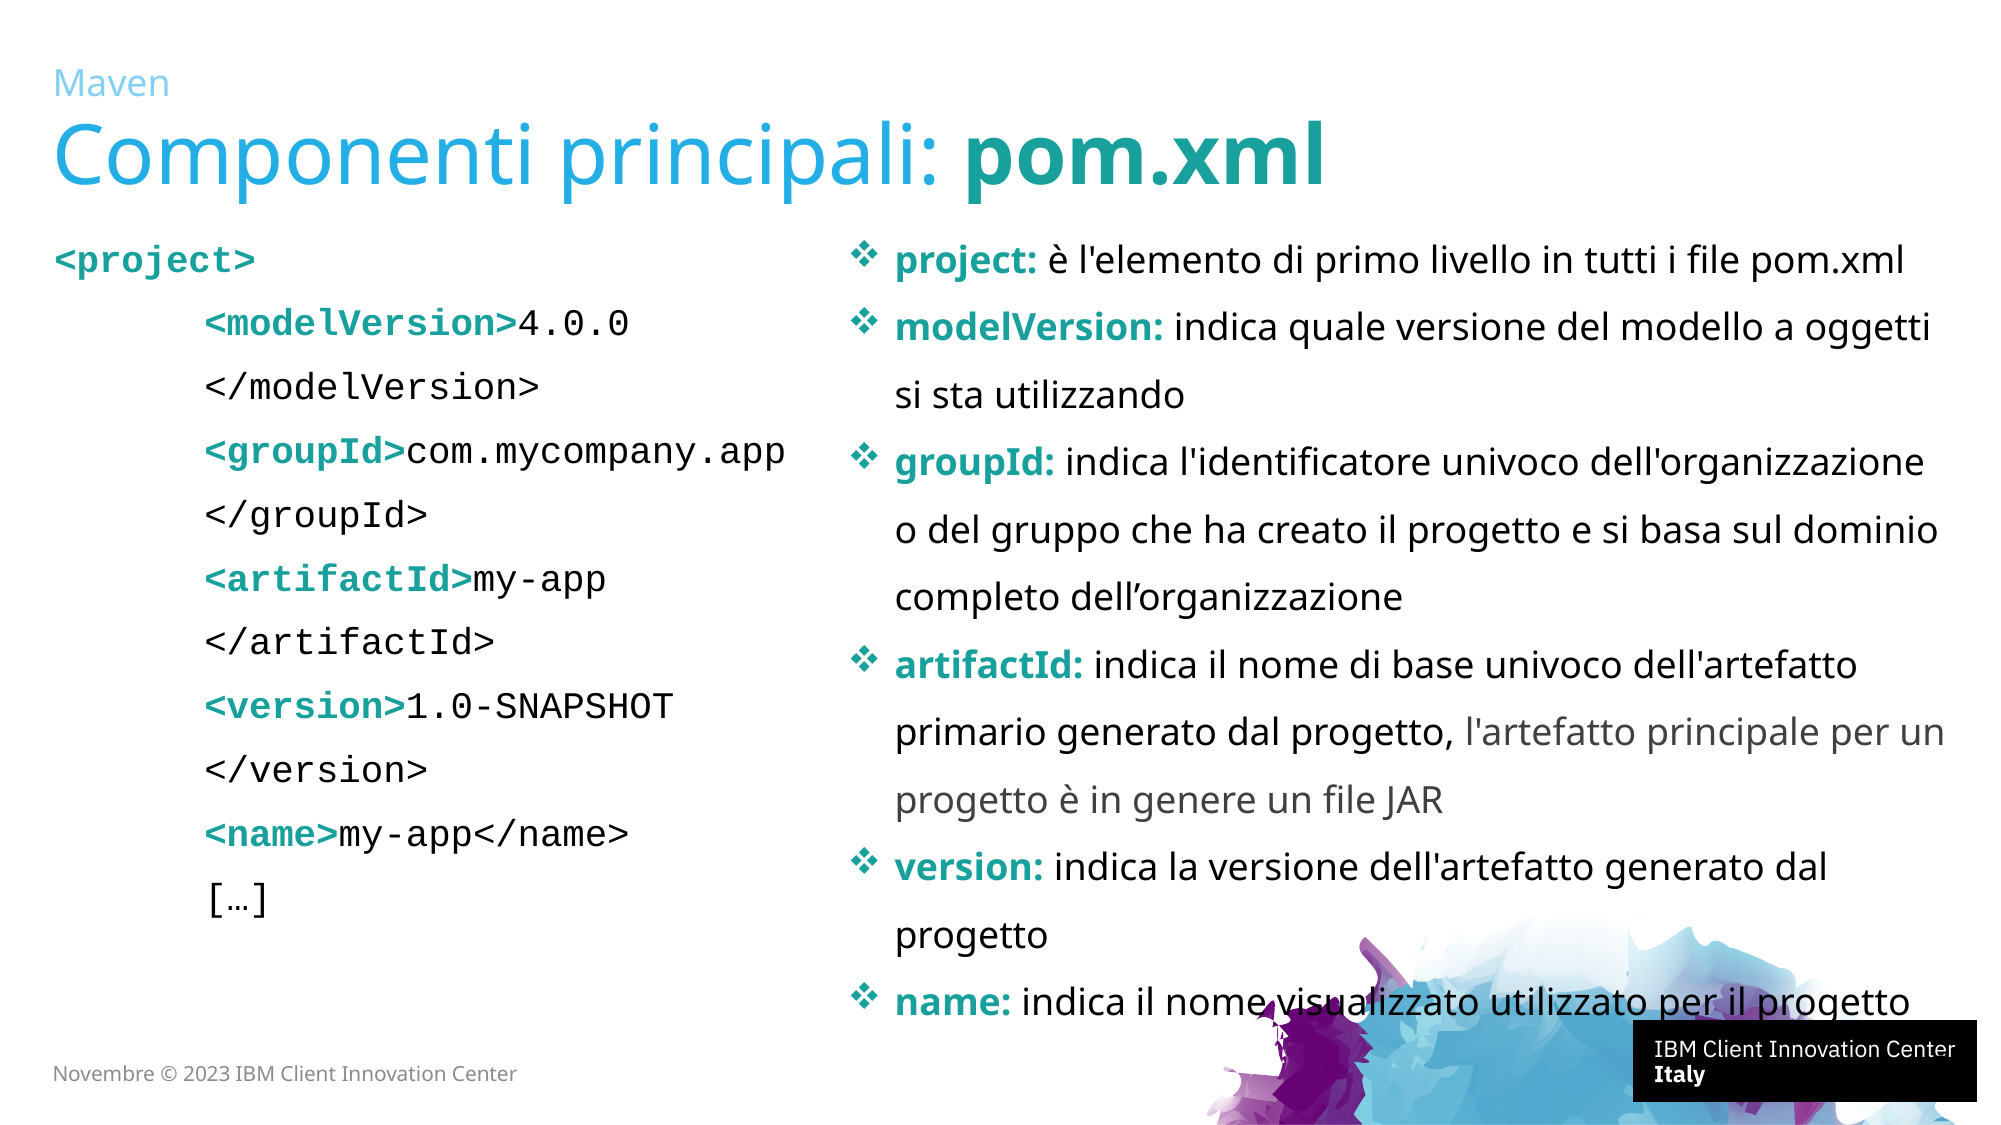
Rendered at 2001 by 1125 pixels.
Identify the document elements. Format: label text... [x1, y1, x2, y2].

footer Novembre © 2023 IBM Client Innovation Center [37, 1042, 1000, 1103]
text_box 6 [1881, 1039, 1961, 1085]
picture [1166, 850, 1977, 1125]
text_box <project> <modelVersion>4.0.0 </modelVersion> <groupId>com.mycompany.app </groupId> <artifactId>my-app </artifactId> <version>1.0-SNAPSHOT </version> <name>my-app</name> […] [37, 227, 957, 1026]
title Componenti principali: pom.xml [37, 105, 1950, 211]
list Maven [37, 56, 713, 106]
text_box project: è l'elemento di primo livello in tutti i file pom.xml modelVersion: indica quale versione del modello a oggetti si sta utilizzando groupId: indica l'identificatore univoco dell'organizzazione o del gruppo che ha creato il progetto e si basa sul dominio completo dell’organizzazione artifactId: indica il nome di base univoco dell'artefatto primario generato dal progetto, l'artefatto principale per un progetto è in genere un file JAR version: indica la versione dell'artefatto generato dal progetto name: indica il nome visualizzato utilizzato per il progetto [832, 205, 1973, 367]
